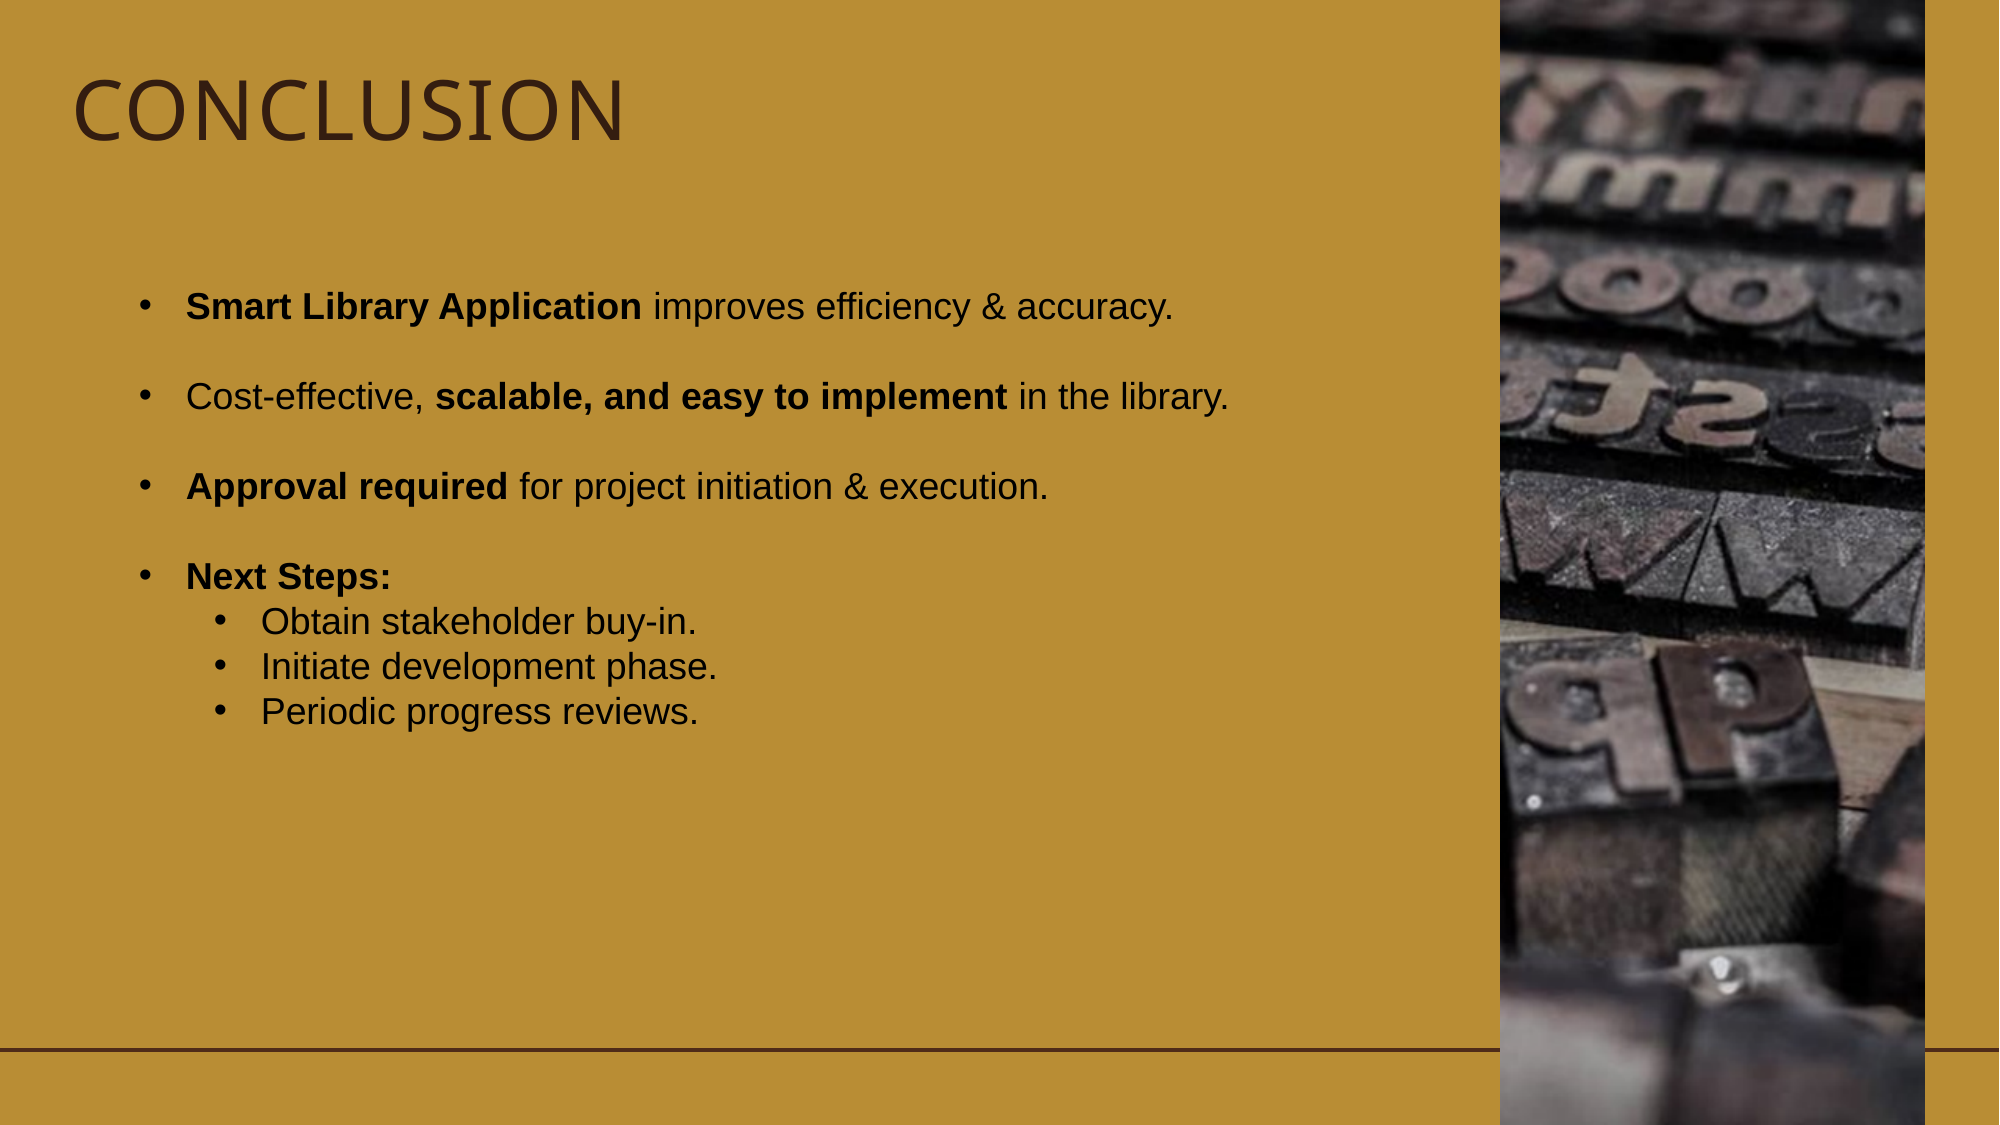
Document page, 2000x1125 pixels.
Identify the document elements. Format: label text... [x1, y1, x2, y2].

title Conclusion [56, 50, 744, 179]
text_box Smart Library Application improves efficiency & accuracy. Cost-effective, scalable, and easy to implement in the library. Approval required for project initiation & execution. Next Steps: Obtain stakeholder buy-in. Initiate development phase. Periodic progress reviews. [124, 274, 1275, 830]
picture [1499, 0, 1925, 1125]
